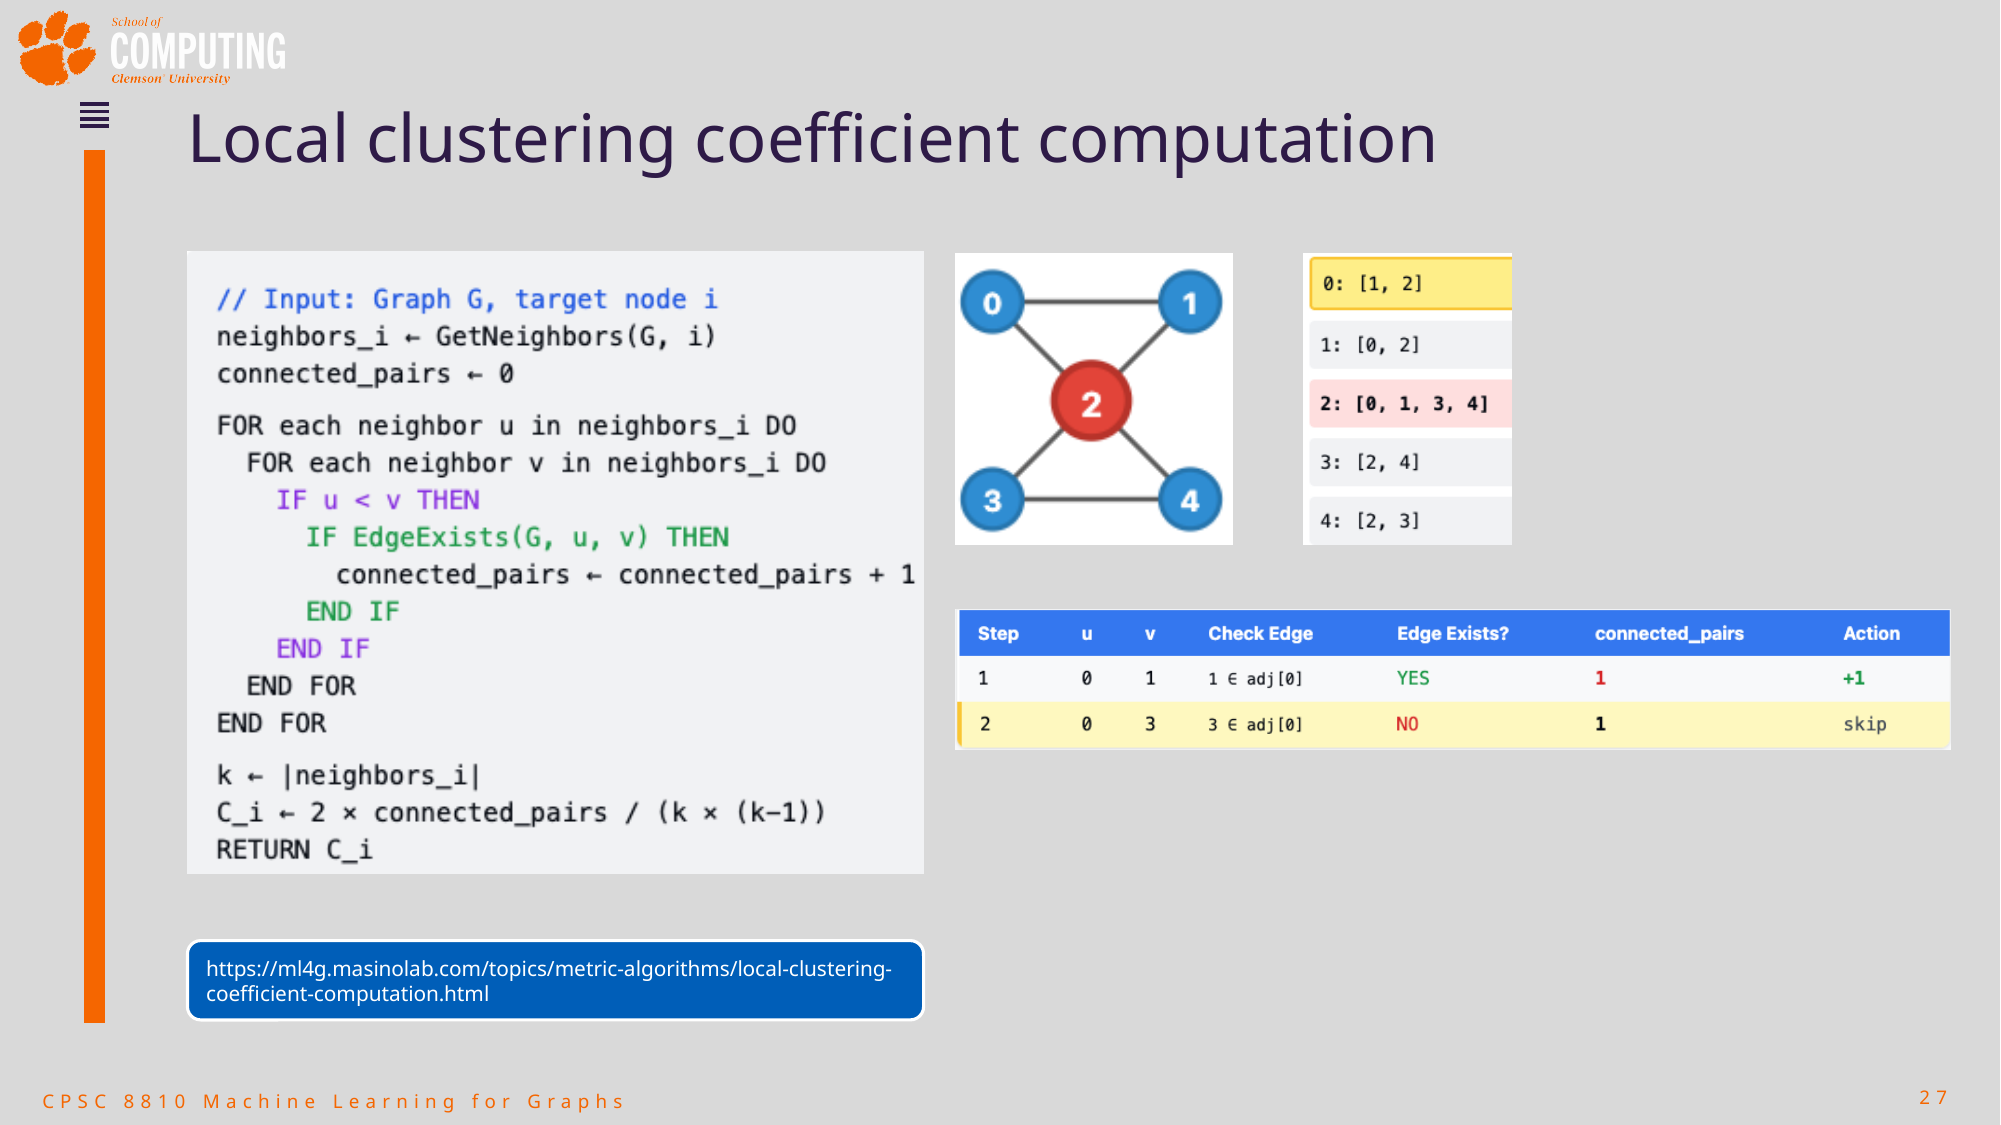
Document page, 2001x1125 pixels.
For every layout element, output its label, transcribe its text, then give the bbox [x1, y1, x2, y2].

picture [1303, 253, 1512, 545]
picture [955, 609, 1951, 751]
title Local clustering coefficient computation [187, 104, 1913, 178]
picture [187, 251, 924, 874]
text_box https://ml4g.masinolab.com/topics/metric-algorithms/local-clustering-coefficient-computation.html [185, 939, 926, 1022]
picture [18, 10, 285, 86]
picture [955, 253, 1233, 545]
